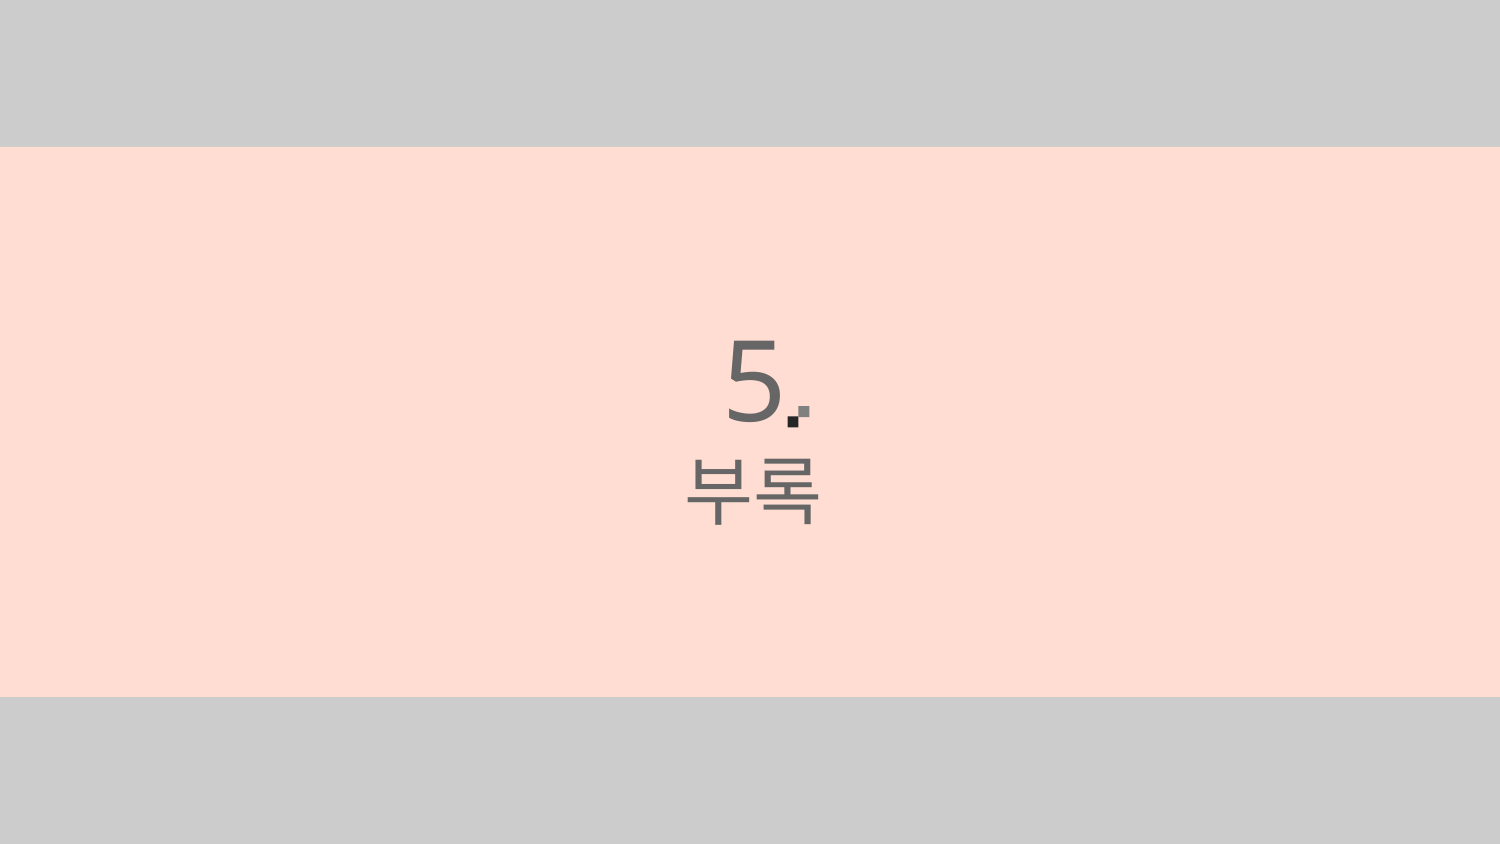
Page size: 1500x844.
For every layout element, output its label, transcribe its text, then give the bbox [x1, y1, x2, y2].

text_box 5 부록 [0, 146, 1500, 697]
text_box [785, 414, 800, 429]
text_box [796, 404, 811, 419]
